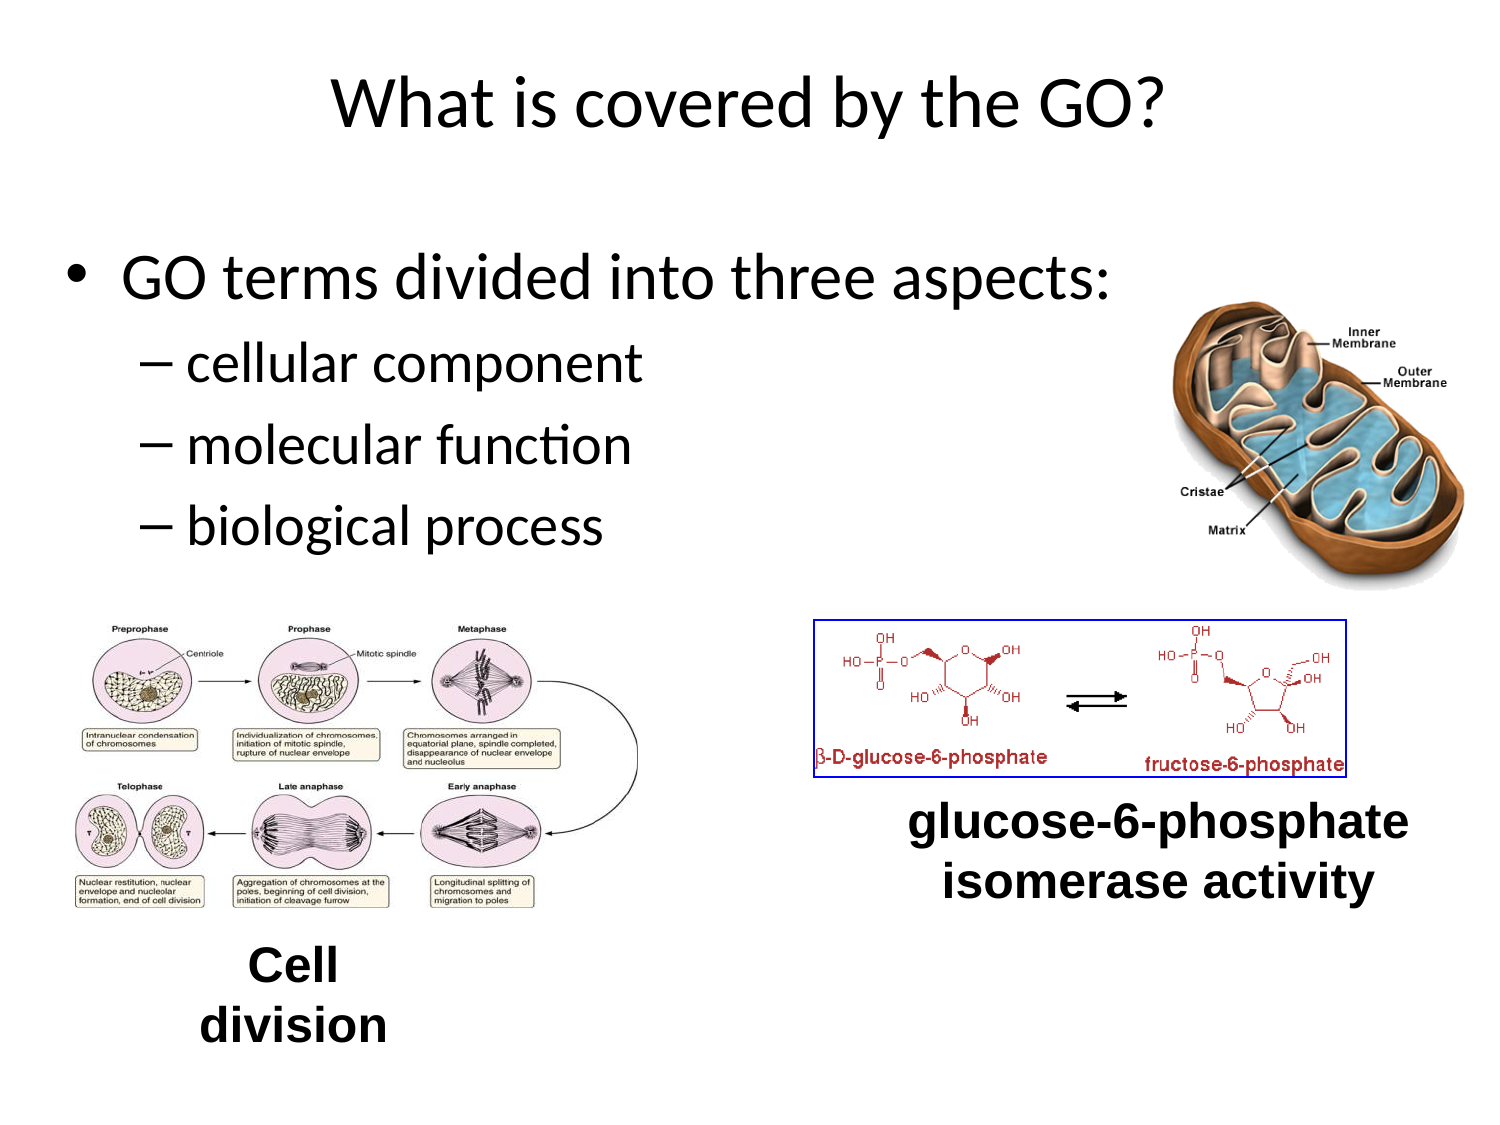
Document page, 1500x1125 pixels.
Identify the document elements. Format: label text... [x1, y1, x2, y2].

text_box Cell division [137, 924, 450, 1060]
text_box glucose-6-phosphate isomerase activity [837, 780, 1480, 916]
list GO terms divided into three aspects: cellular component molecular function biological process [50, 224, 1325, 975]
picture [812, 616, 1351, 782]
picture [74, 624, 639, 908]
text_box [1162, 262, 1476, 605]
title What is covered by the GO? [75, 45, 1425, 150]
